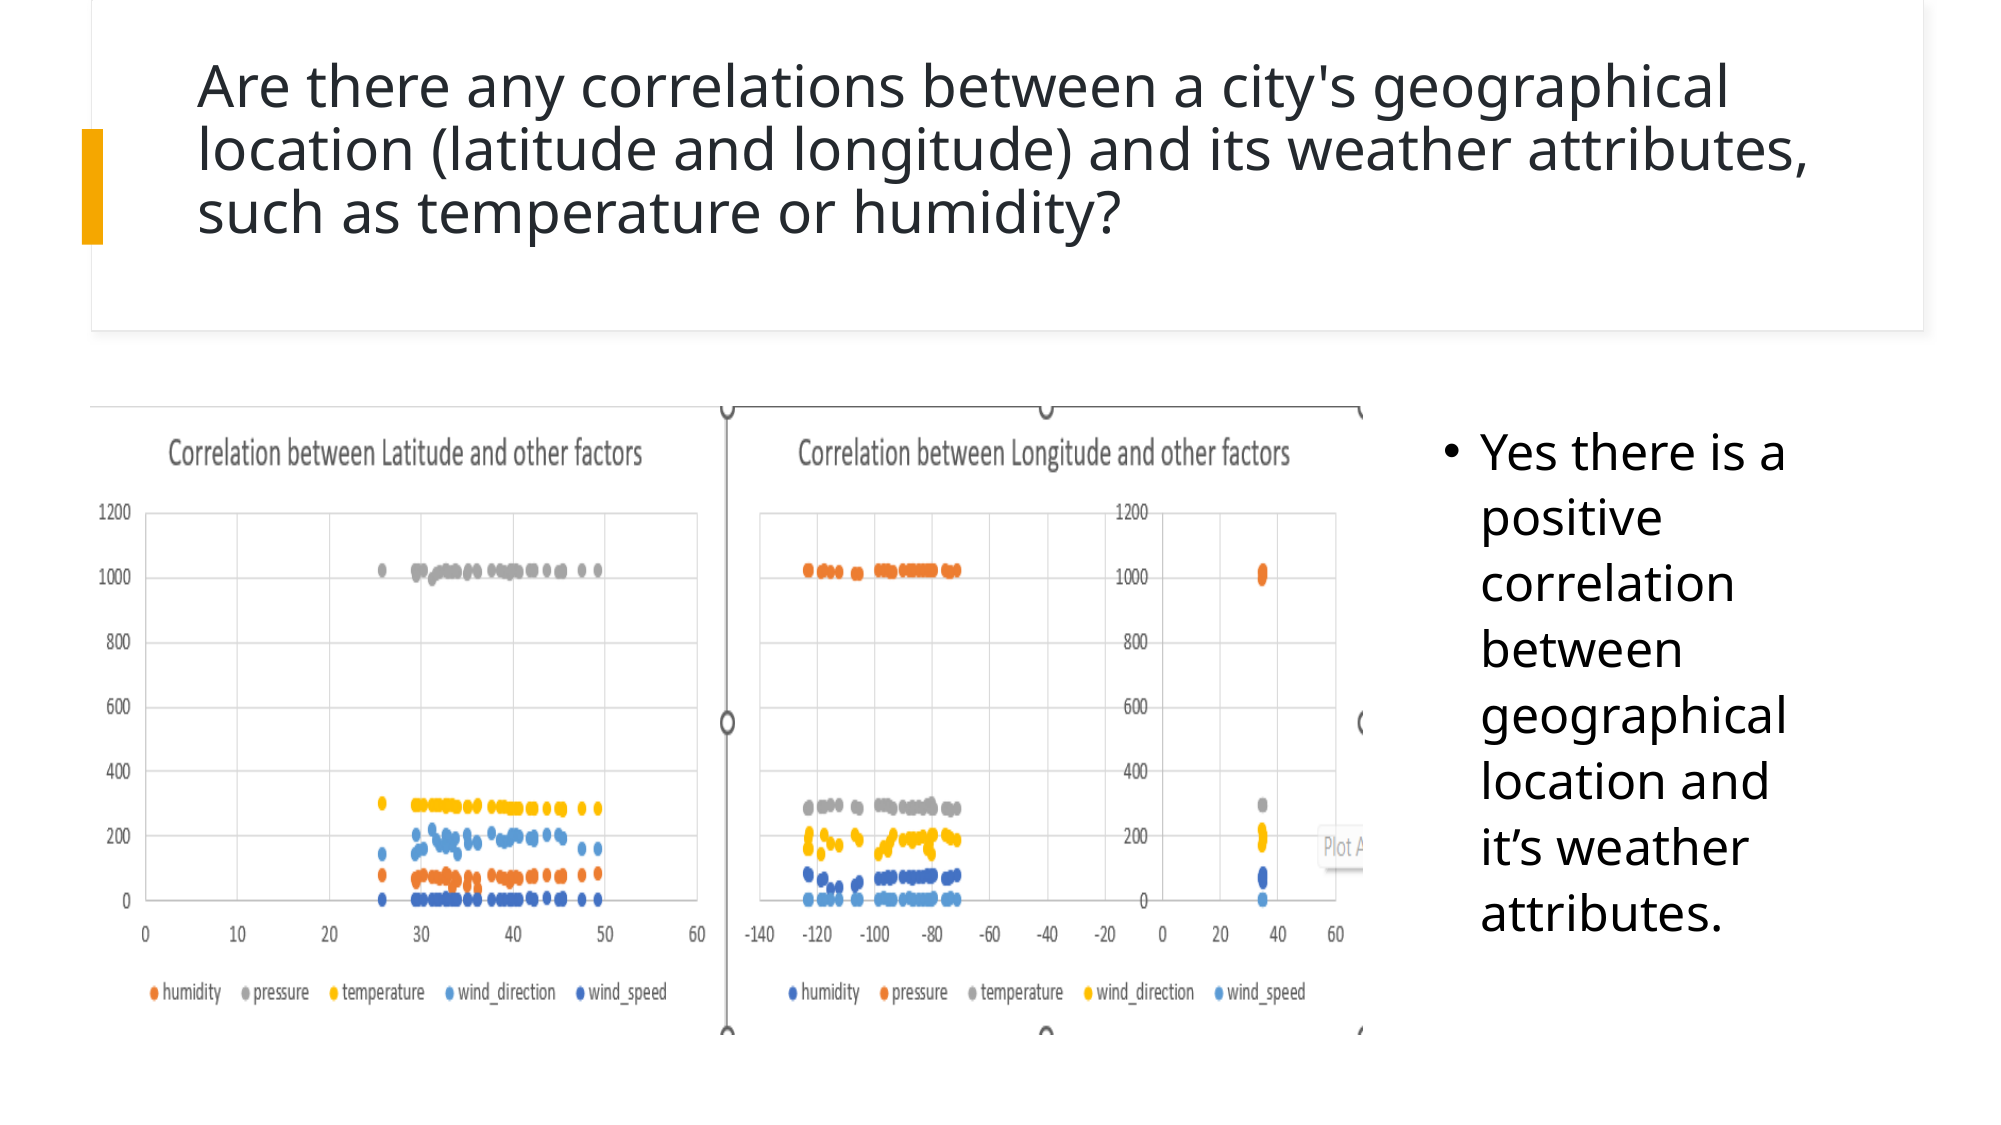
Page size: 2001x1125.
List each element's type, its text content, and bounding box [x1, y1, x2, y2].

title Are there any correlations between a city's geographical location (latitude and longitude) and its weather attributes, such as temperature or humidity? [183, 90, 1851, 284]
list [90, 406, 1363, 1035]
list Yes there is a positive correlation between geographical location and it’s weather attributes. [1428, 406, 1851, 1013]
